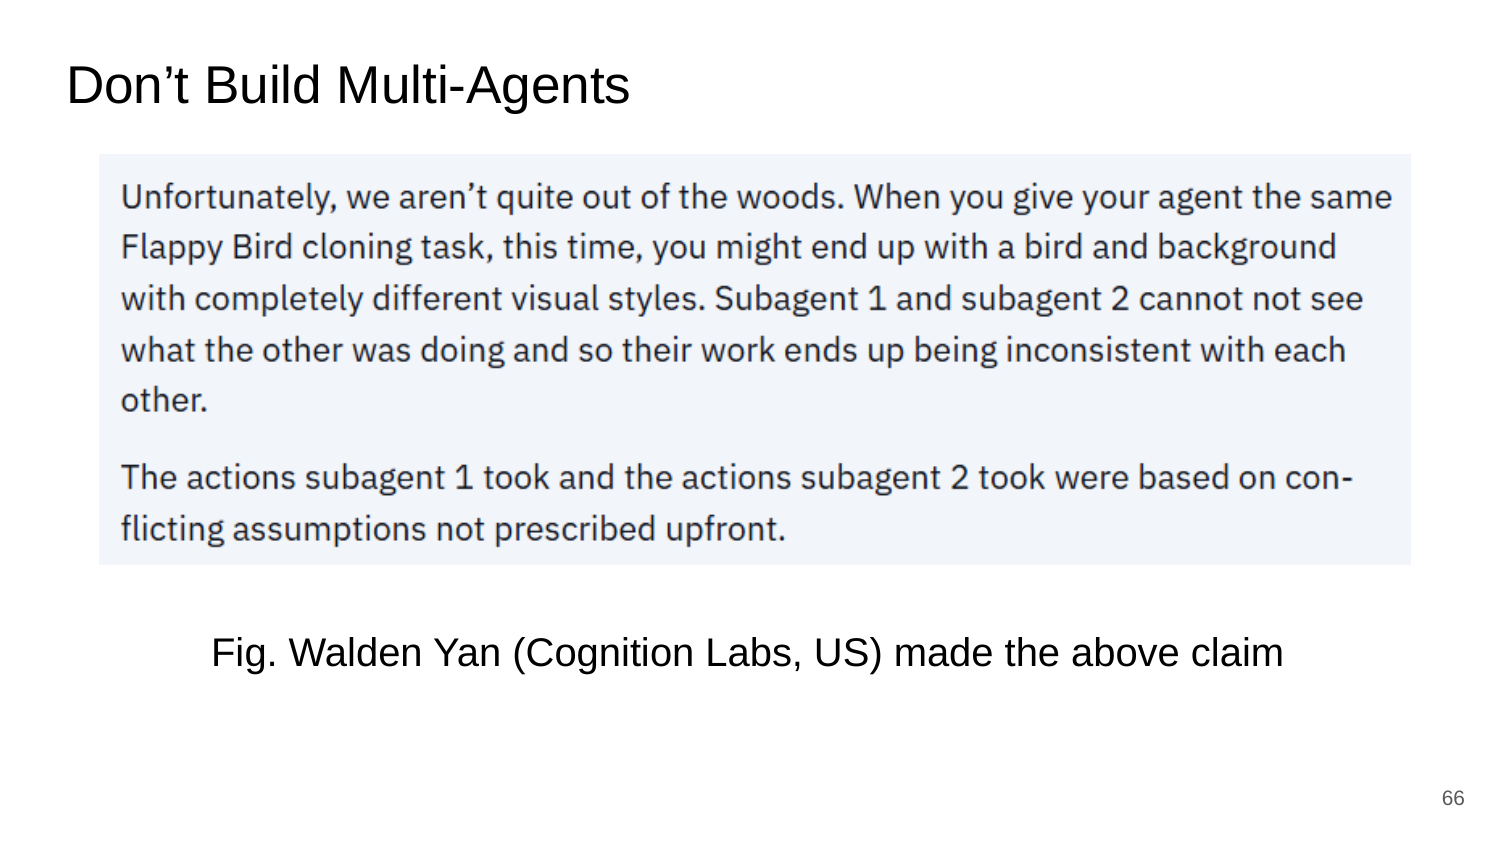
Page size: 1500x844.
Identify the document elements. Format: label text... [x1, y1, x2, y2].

picture [99, 154, 1412, 566]
slide_number ‹#› [1389, 764, 1480, 830]
title Don’t Build Multi-Agents [51, 35, 1449, 130]
title Fig. Walden Yan (Cognition Labs, US) made the above claim [196, 611, 1351, 716]
